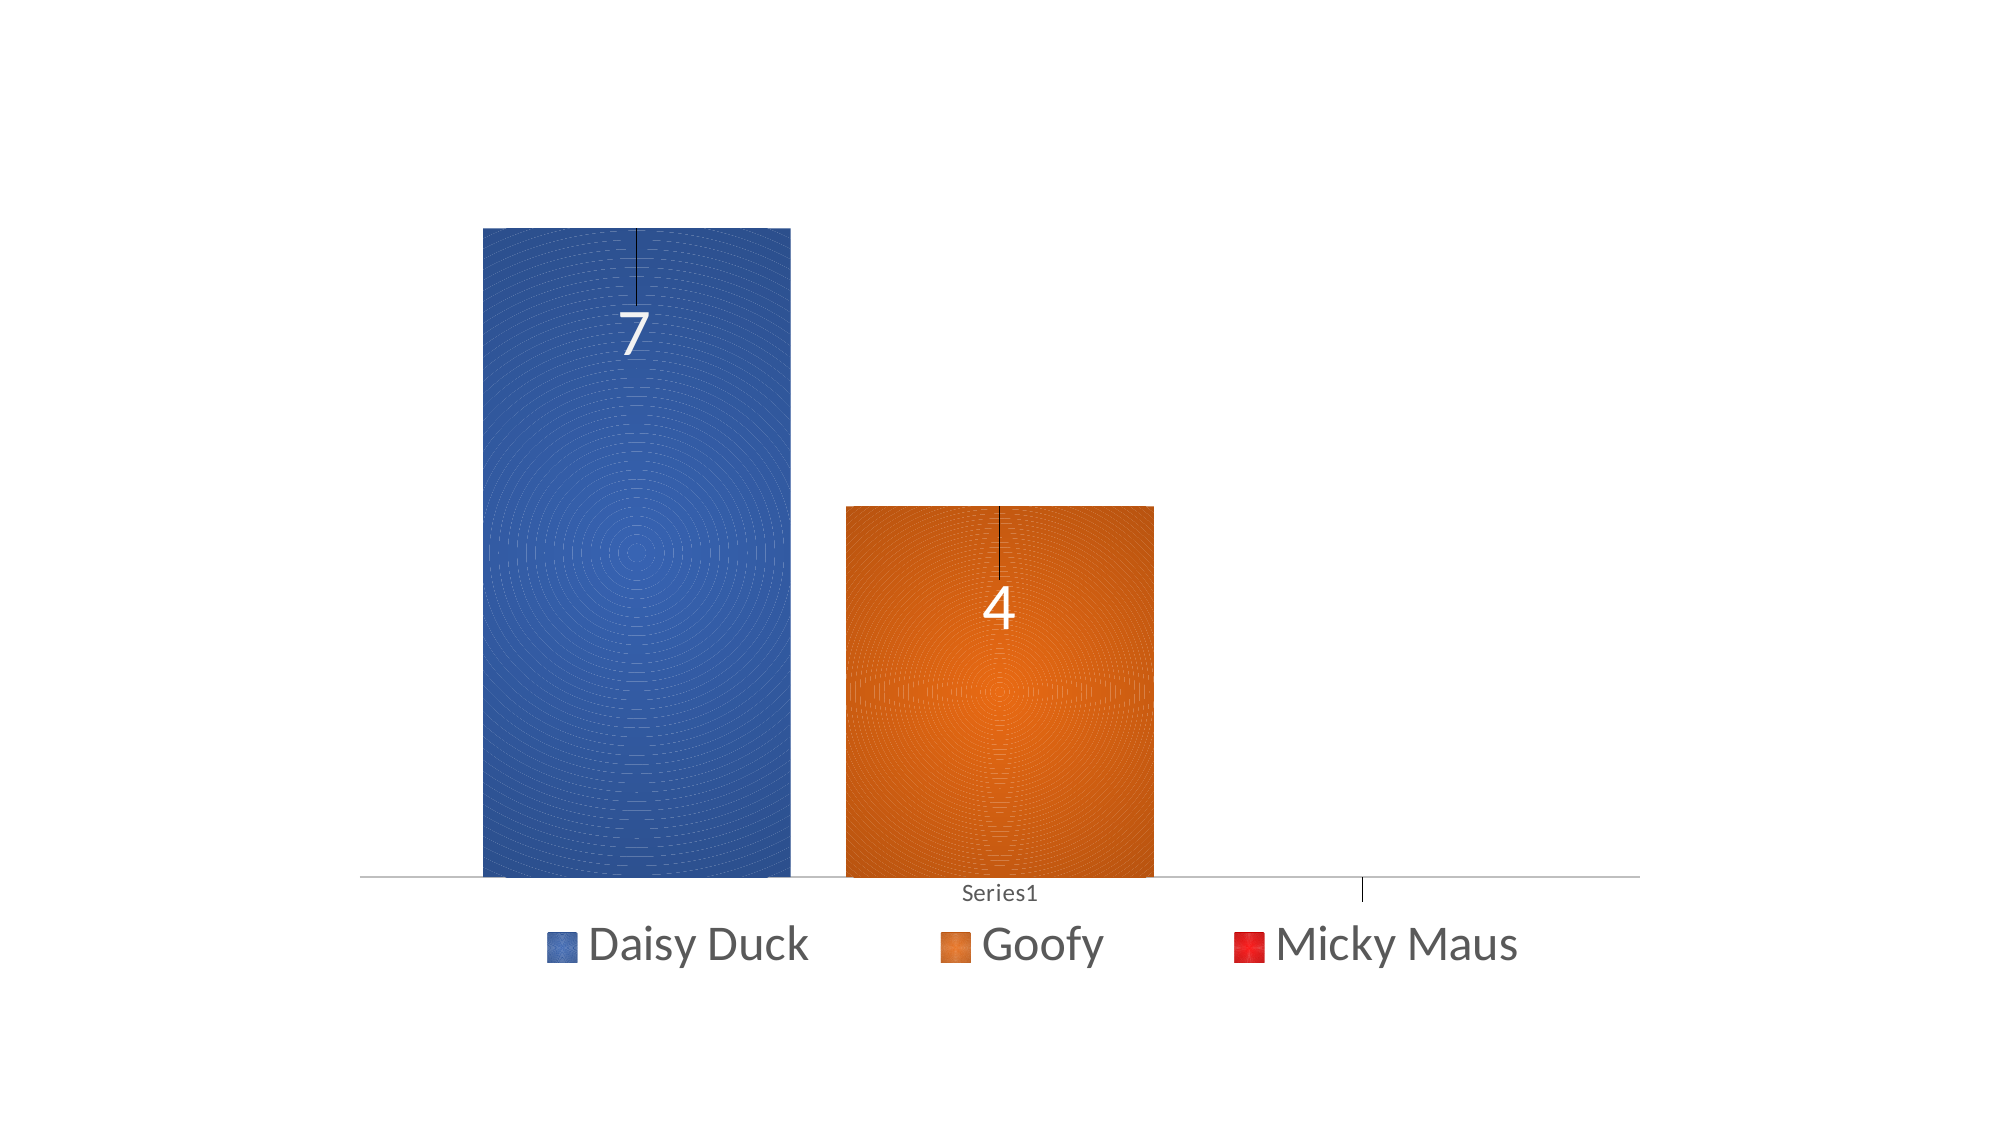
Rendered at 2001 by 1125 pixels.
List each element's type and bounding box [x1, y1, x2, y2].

chart [333, 117, 1667, 1007]
